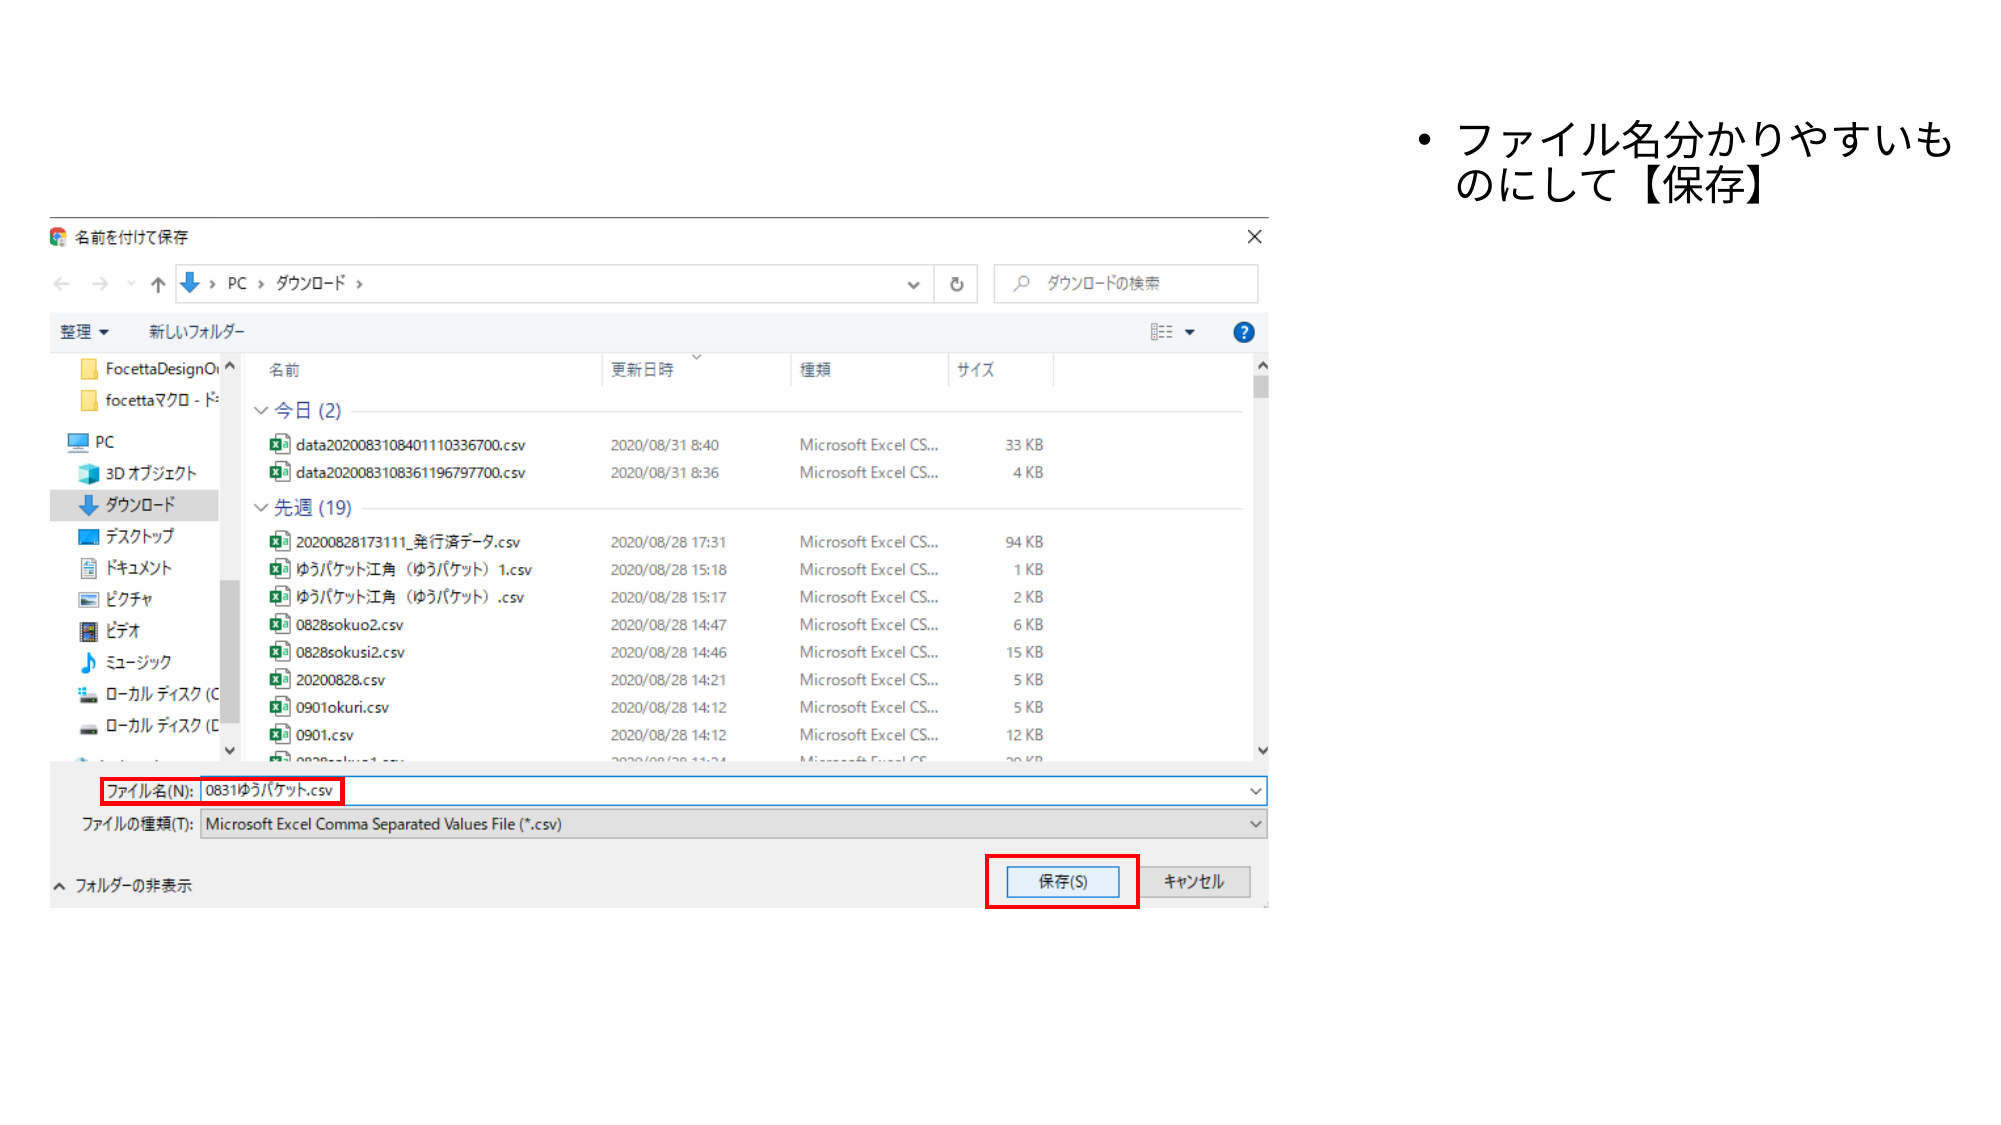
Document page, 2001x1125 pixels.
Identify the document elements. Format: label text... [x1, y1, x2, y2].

picture [49, 217, 1269, 908]
list ファイル名分かりやすいものにして【保存】 [1402, 111, 1981, 1103]
